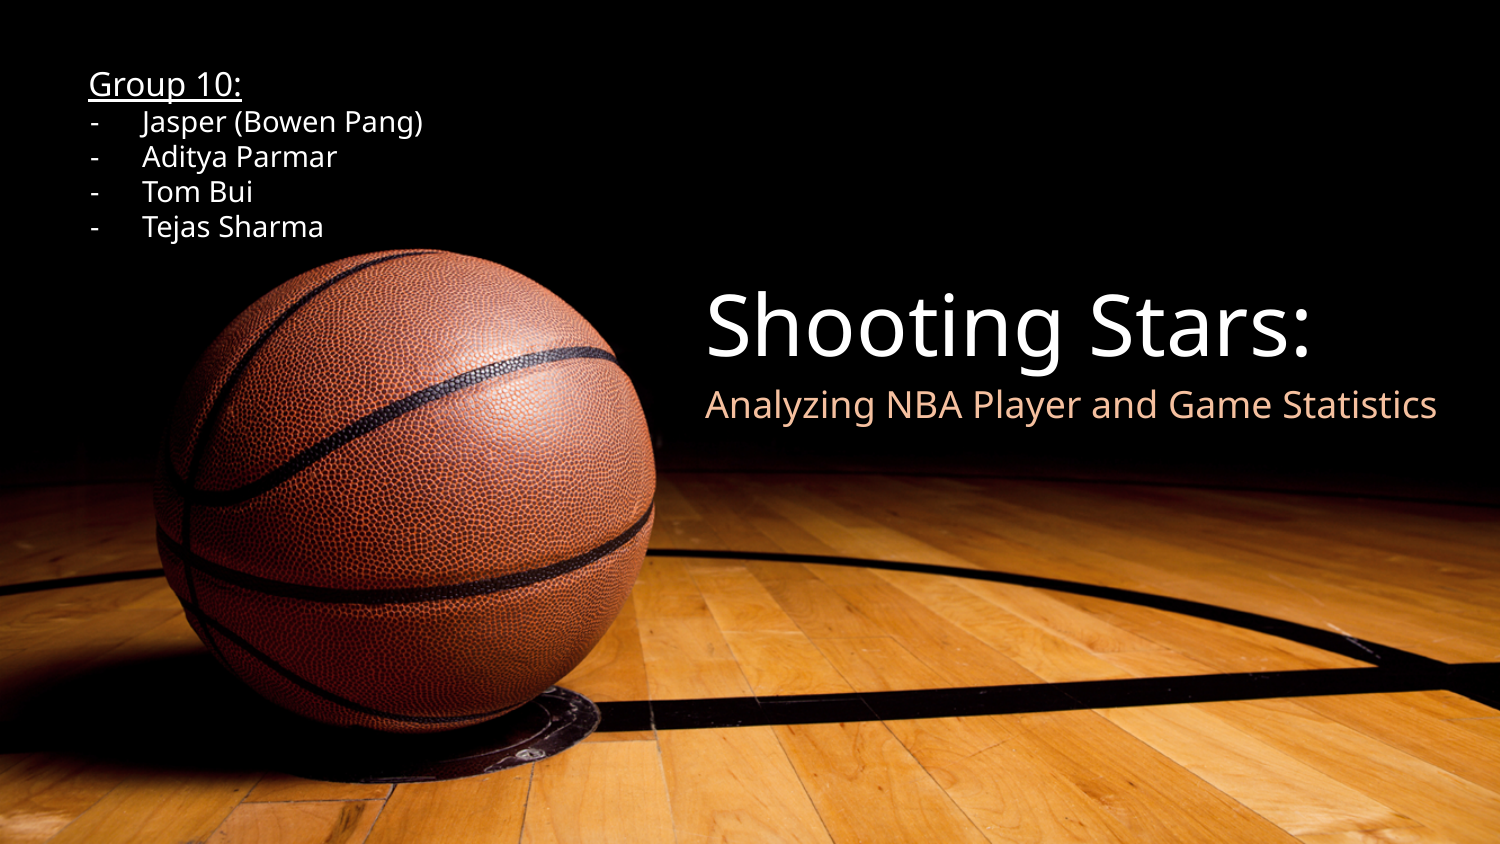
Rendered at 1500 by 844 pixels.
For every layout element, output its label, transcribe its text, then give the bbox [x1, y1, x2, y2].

picture [0, 0, 1500, 844]
subtitle Analyzing NBA Player and Game Statistics [693, 380, 1476, 494]
text_box GGroup 10: Jasper (Bowen Pang) Aditya Parmar Tom Bui Tejas Sharma [52, 48, 1500, 294]
title Shooting Stars: [693, 294, 1369, 380]
